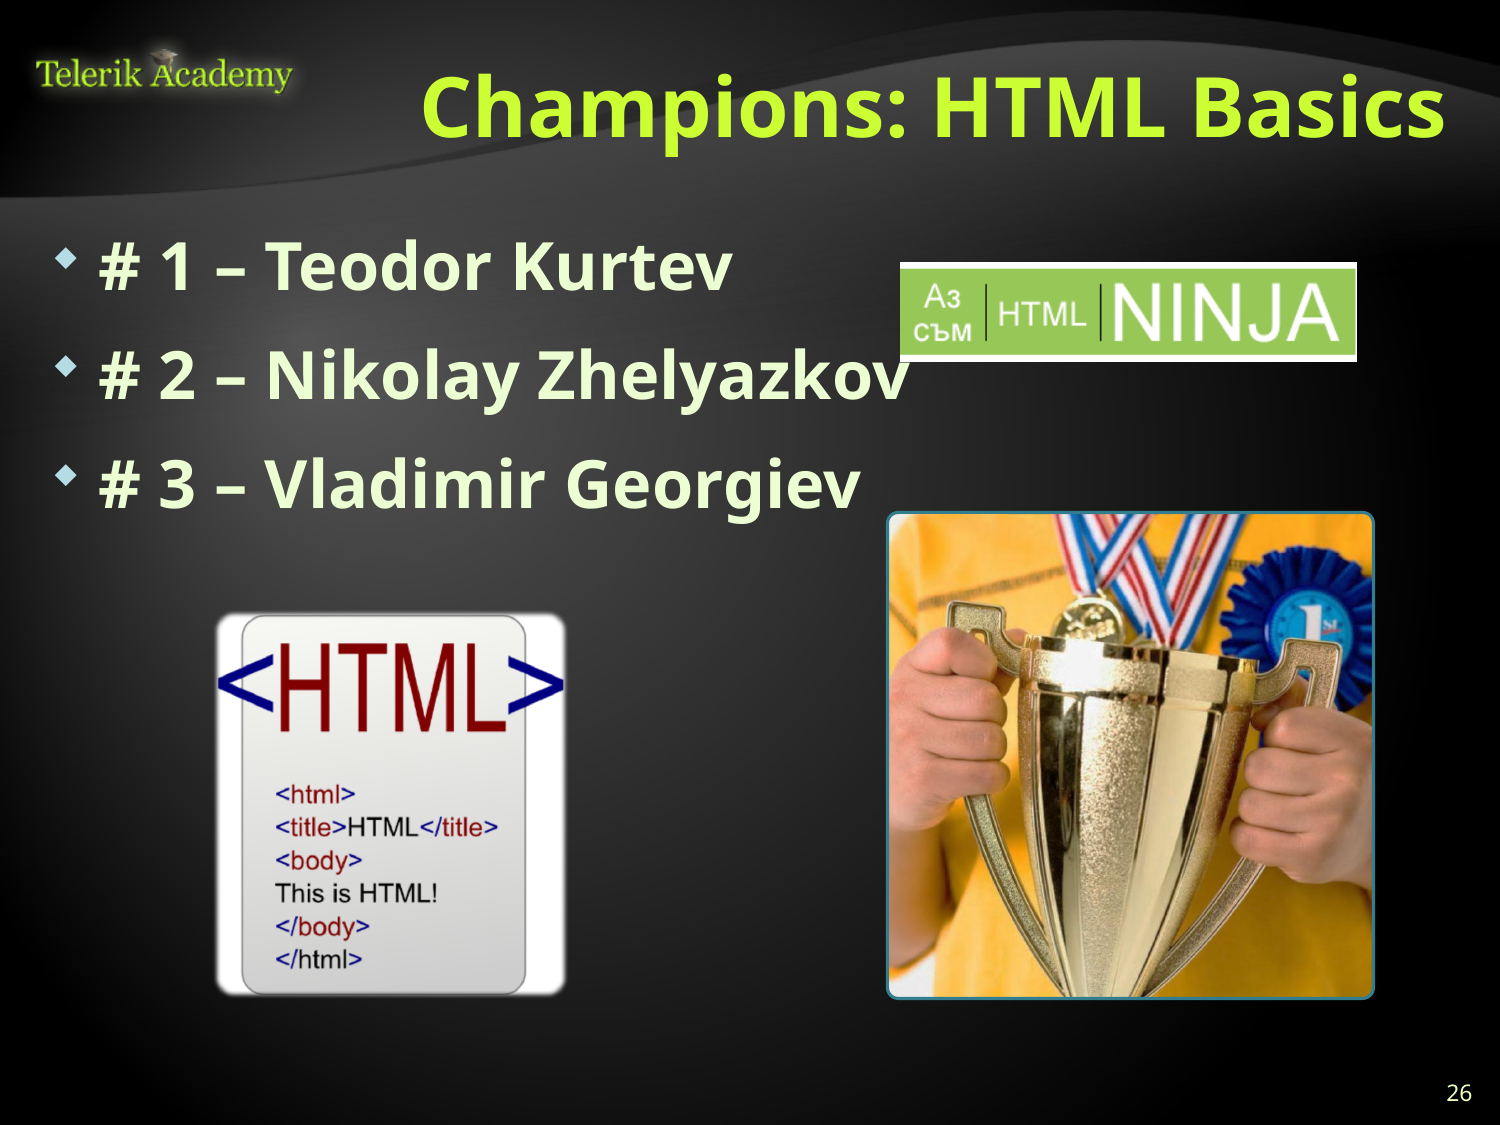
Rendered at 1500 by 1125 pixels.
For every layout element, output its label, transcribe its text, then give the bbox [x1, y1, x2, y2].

slide_number 26 [1412, 1074, 1488, 1113]
title Champions: HTML Basics [300, 37, 1463, 188]
list # 1 – Teodor Kurtev # 2 – Nikolay Zhelyazkov # 3 – Vladimir Georgiev [37, 212, 1463, 1100]
picture [0, 0, 1500, 1125]
